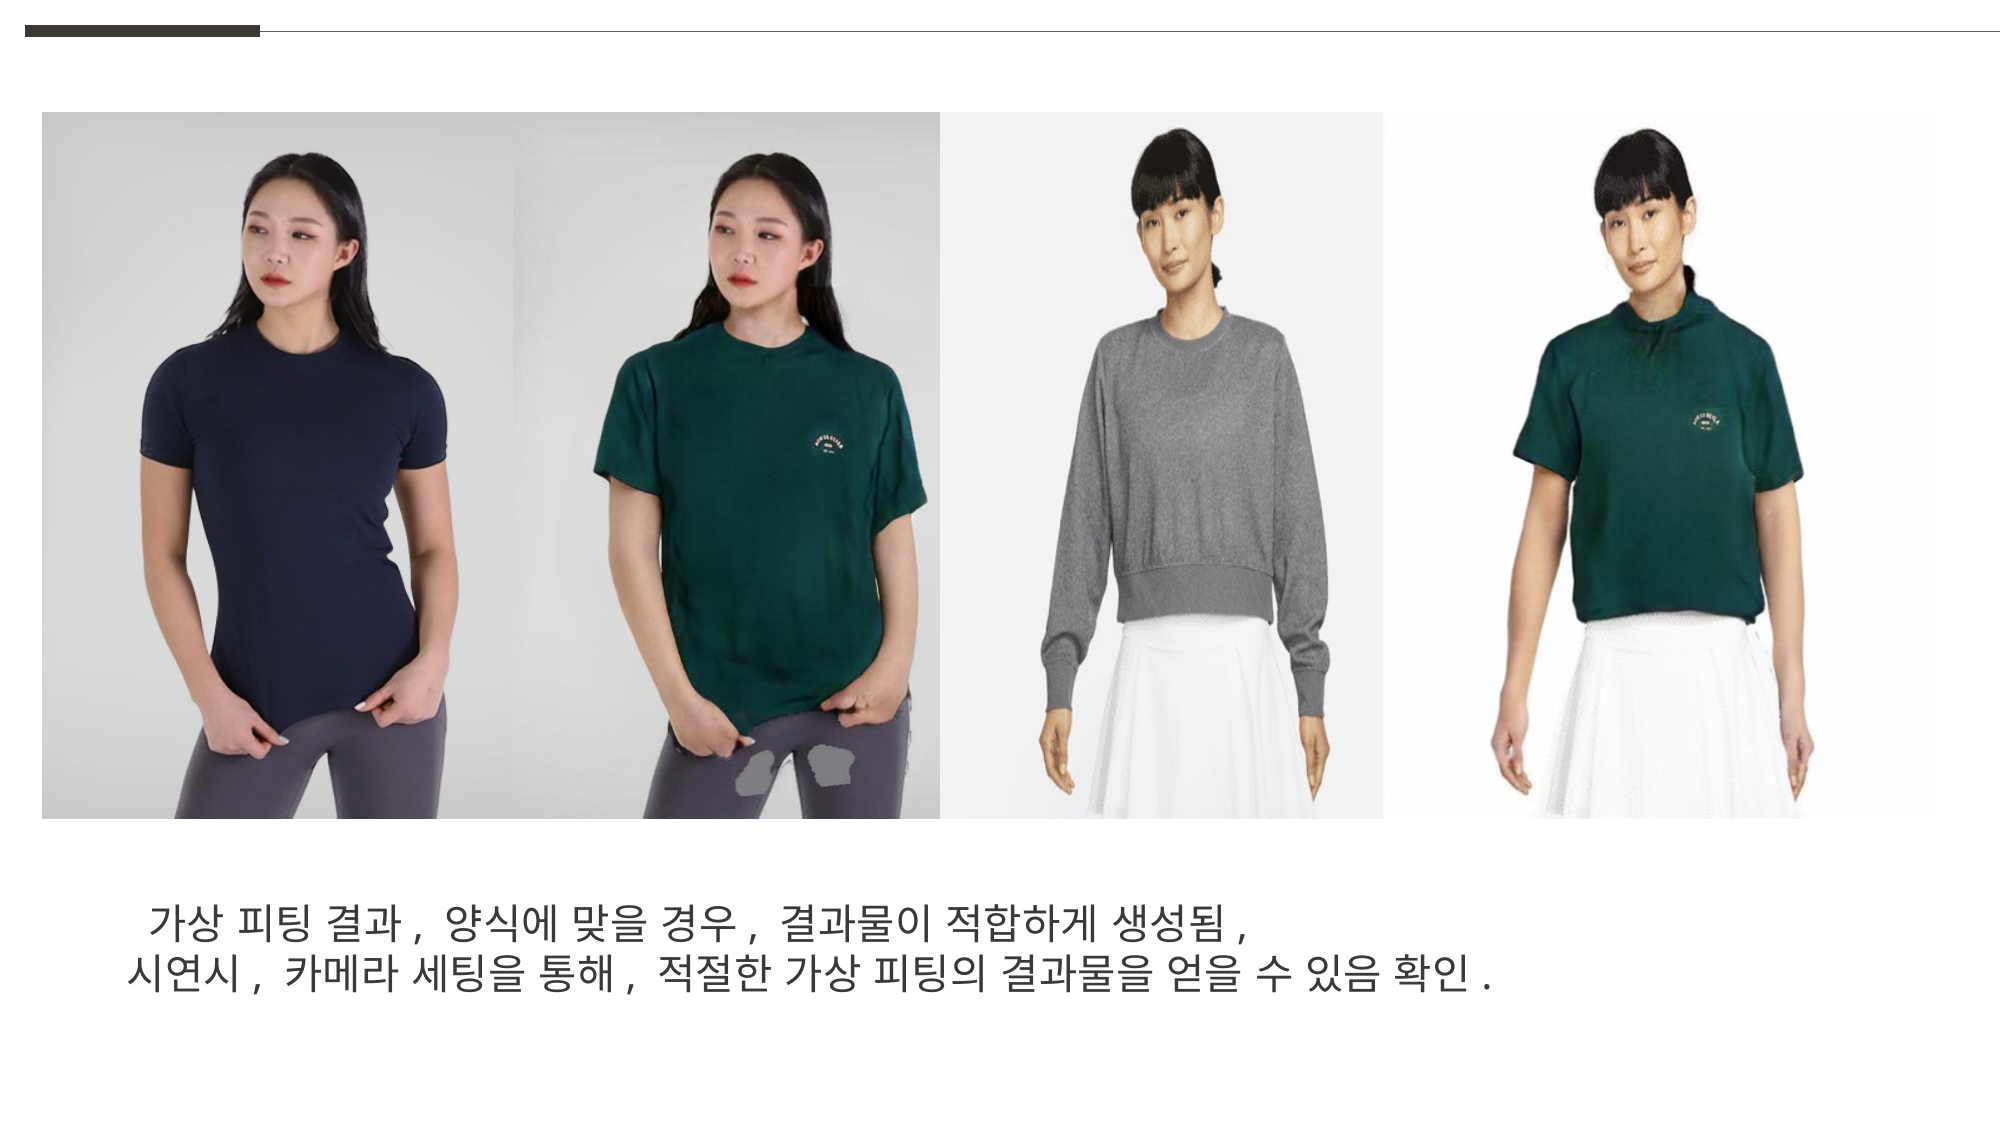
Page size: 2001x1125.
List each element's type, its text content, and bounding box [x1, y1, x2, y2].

text_box 가상 피팅 결과, 양식에 맞을 경우, 결과물이 적합하게 생성됨, 시연시, 카메라 세팅을 통해, 적절한 가상 피팅의 결과물을 얻을 수 있음 확인. [111, 890, 1864, 1006]
picture [42, 112, 1936, 819]
